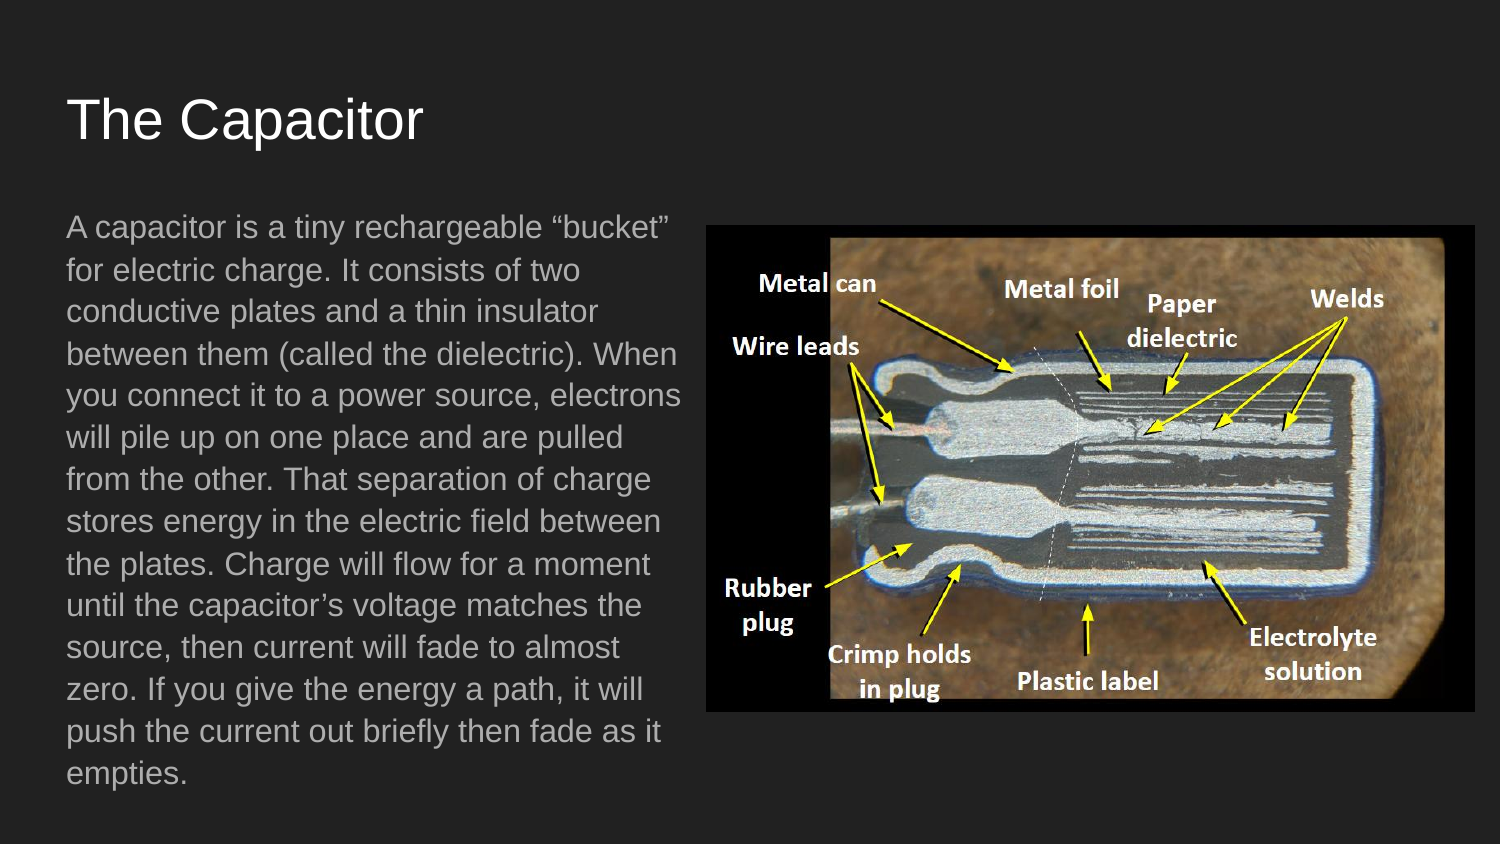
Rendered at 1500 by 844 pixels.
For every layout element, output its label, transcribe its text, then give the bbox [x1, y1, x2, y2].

list A capacitor is a tiny rechargeable “bucket” for electric charge. It consists of two conductive plates and a thin insulator between them (called the dielectric). When you connect it to a power source, electrons will pile up on one place and are pulled from the other. That separation of charge stores energy in the electric field between the plates. Charge will flow for a moment until the capacitor’s voltage matches the source, then current will fade to almost zero. If you give the energy a path, it will push the current out briefly then fade as it empties. [51, 189, 707, 813]
title The Capacitor [51, 72, 1449, 167]
picture [705, 225, 1476, 712]
